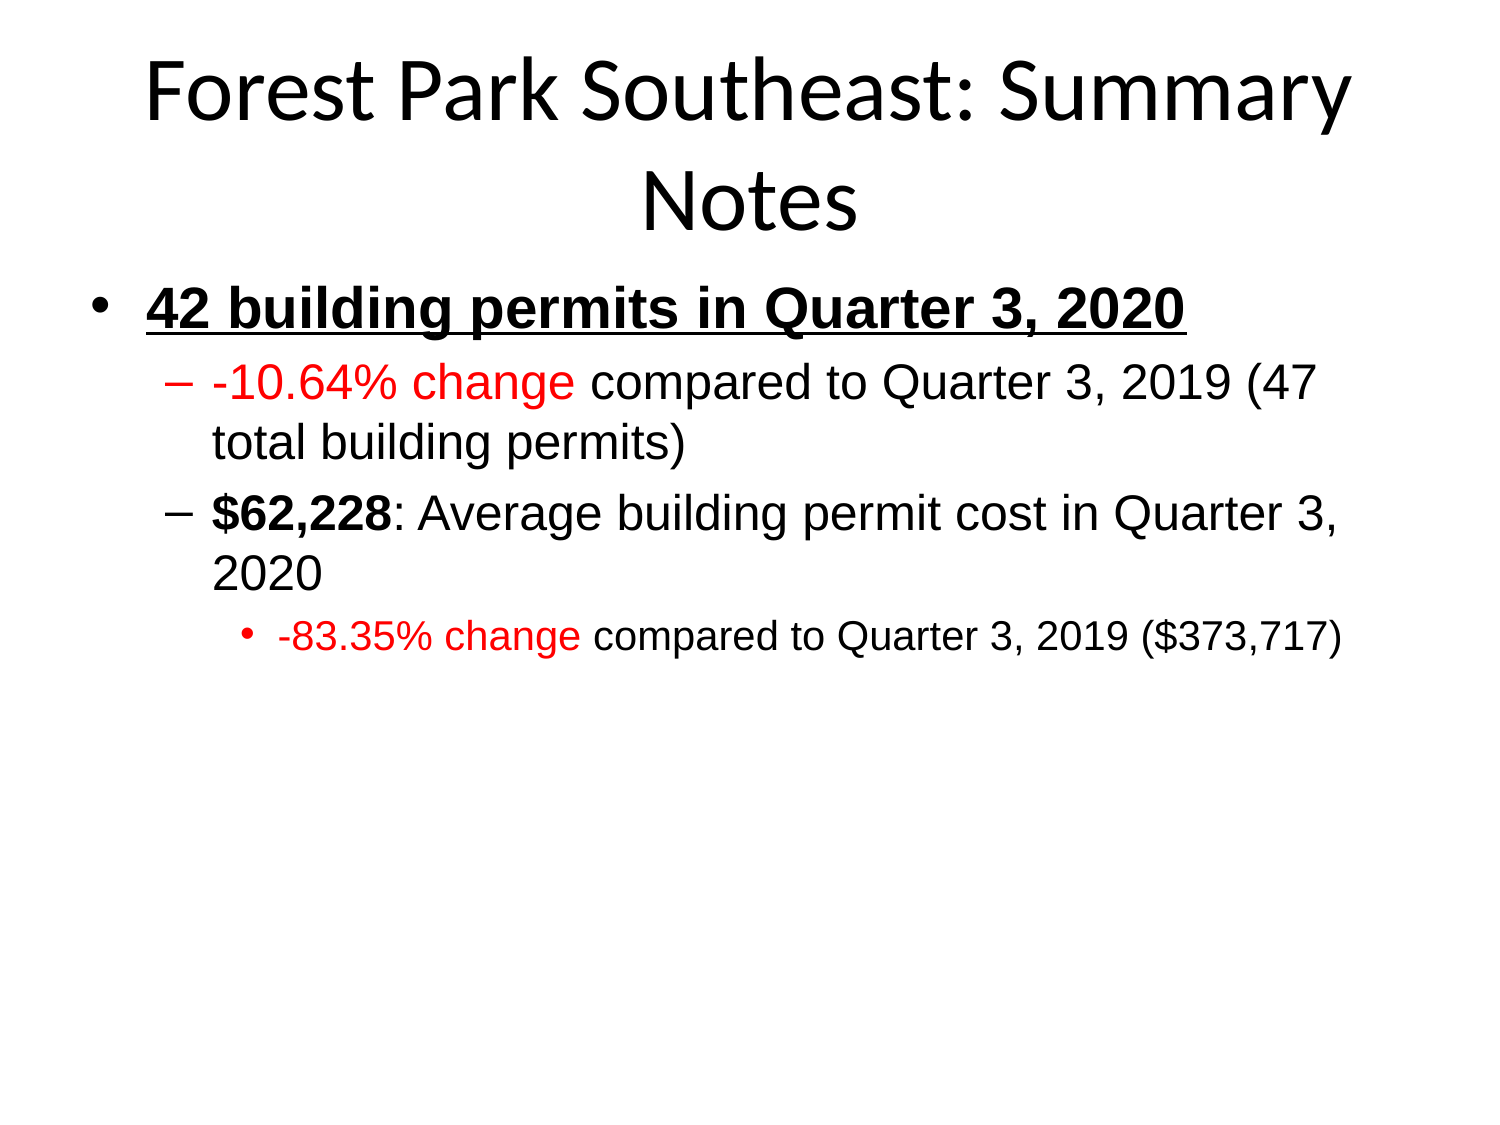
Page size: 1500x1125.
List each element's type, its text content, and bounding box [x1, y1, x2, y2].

title Forest Park Southeast: Summary Notes [75, 45, 1425, 233]
list 42 building permits in Quarter 3, 2020 -10.64% change compared to Quarter 3, 2019 (47 total building permits) $62,228: Average building permit cost in Quarter 3, 2020 -83.35% change compared to Quarter 3, 2019 ($373,717) [75, 262, 1425, 1005]
